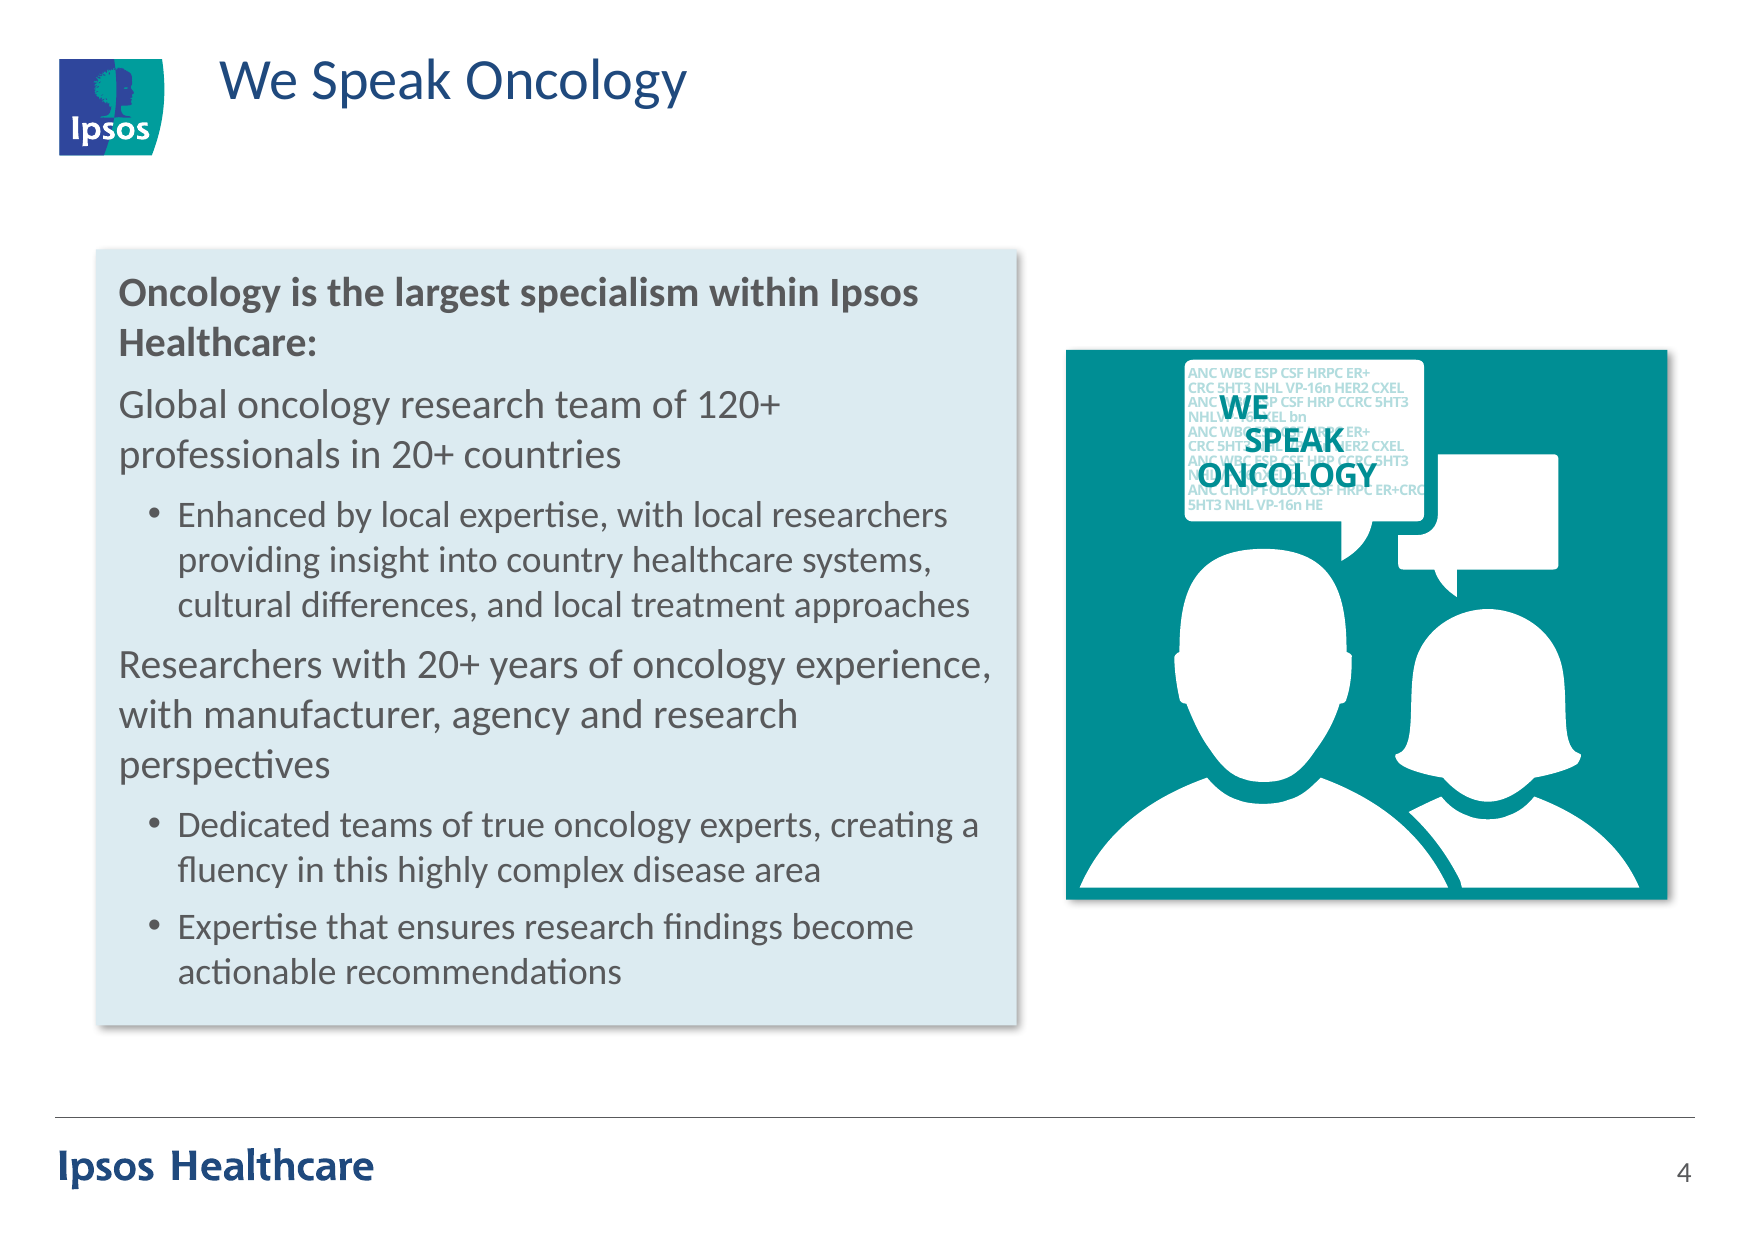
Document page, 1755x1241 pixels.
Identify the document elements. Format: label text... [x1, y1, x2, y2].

slide_number 4 [1520, 1153, 1692, 1189]
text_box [1079, 359, 1640, 888]
title We Speak Oncology [219, 54, 1694, 113]
text_box Oncology is the largest specialism within Ipsos Healthcare: Global oncology research team of 120+ professionals in 20+ countries Enhanced by local expertise, with local researchers providing insight into country healthcare systems, cultural differences, and local treatment approaches Researchers with 20+ years of oncology experience, with manufacturer, agency and research perspectives Dedicated teams of true oncology experts, creating a fluency in this highly complex disease area Expertise that ensures research findings become actionable recommendations [95, 249, 1017, 1026]
text_box [1066, 349, 1668, 900]
